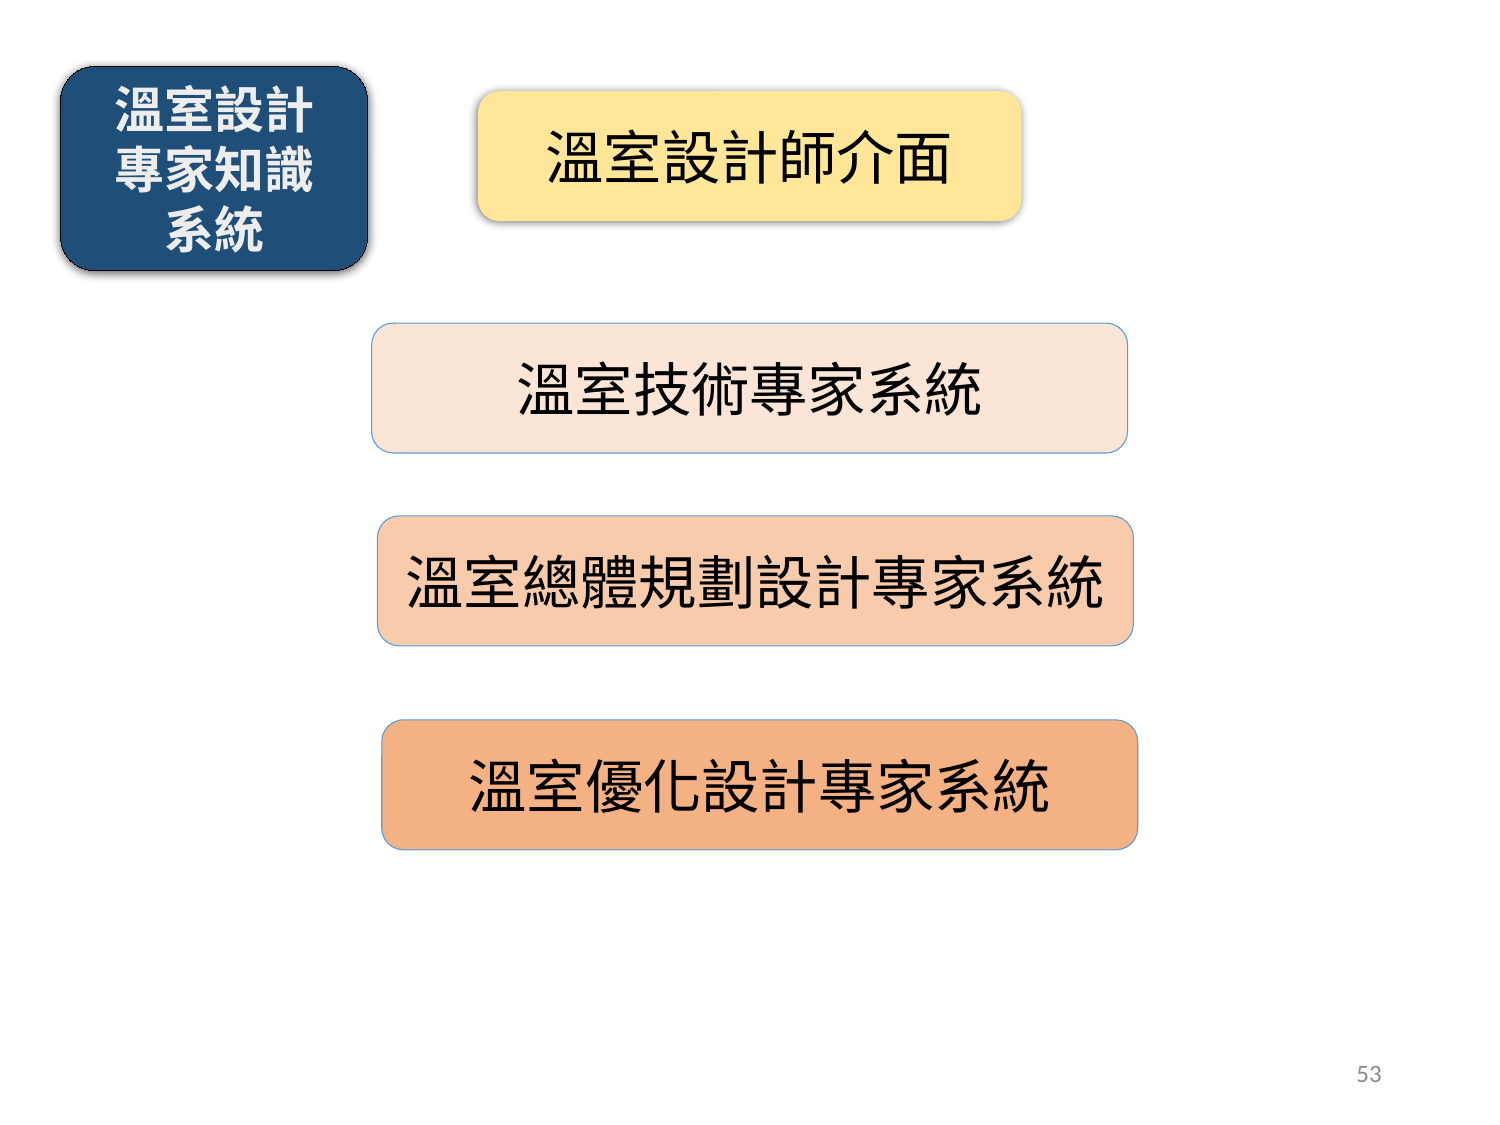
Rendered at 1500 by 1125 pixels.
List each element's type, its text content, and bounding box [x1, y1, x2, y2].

text_box 溫室設計 專家知識 系統 [60, 66, 368, 271]
text_box 溫室總體規劃設計專家系統 [376, 515, 1134, 647]
text_box 溫室優化設計專家系統 [381, 719, 1139, 851]
text_box 溫室設計師介面 [477, 91, 1022, 222]
slide_number 53 [1059, 1042, 1397, 1103]
text_box 溫室技術專家系統 [371, 322, 1129, 454]
